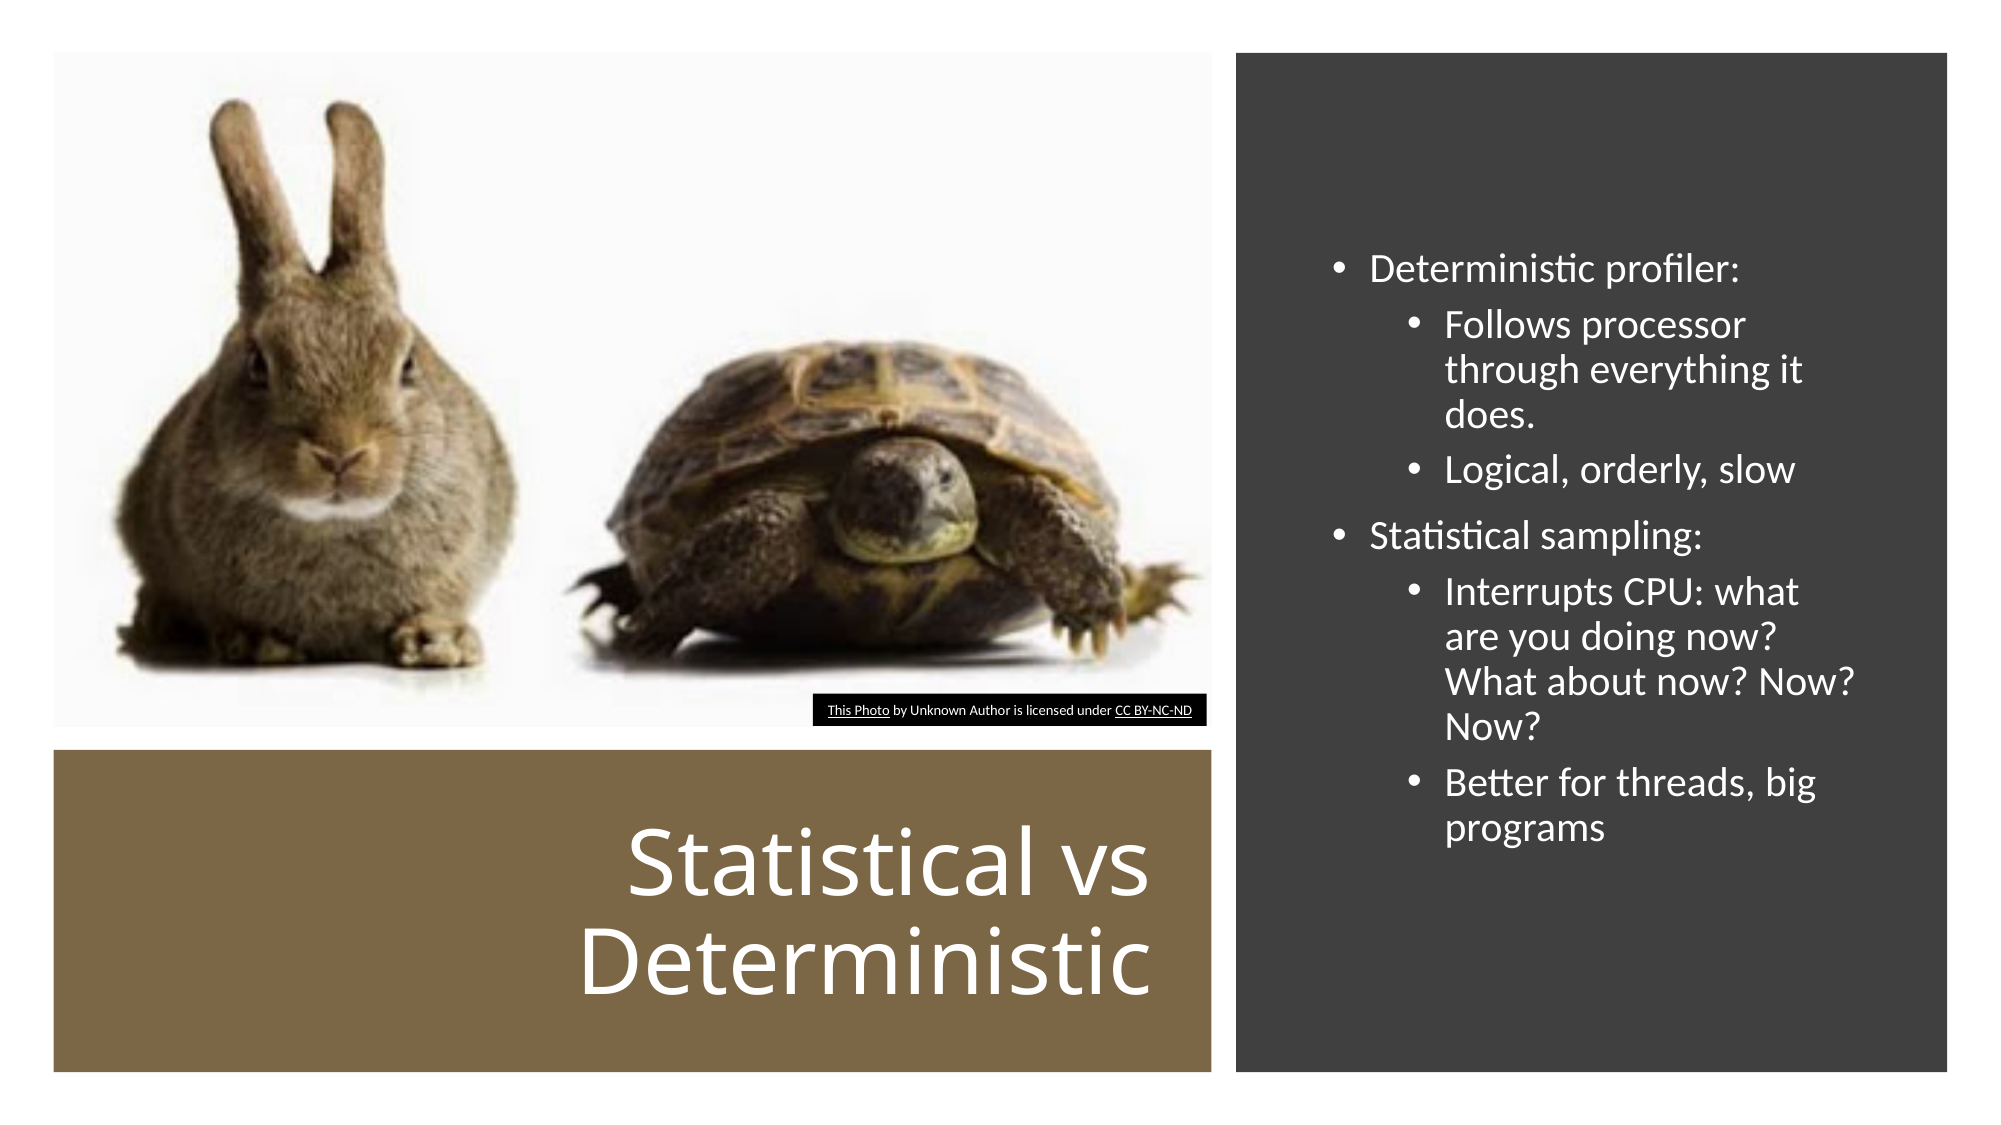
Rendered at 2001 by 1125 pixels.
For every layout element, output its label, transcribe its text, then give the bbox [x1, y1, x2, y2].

list Deterministic profiler: Follows processor through everything it does. Logical, orderly, slow Statistical sampling: Interrupts CPU: what are you doing now? What about now? Now? Now? Better for threads, big programs [1317, 150, 1879, 947]
title Statistical vs Deterministic [85, 782, 1168, 1049]
text_box [53, 749, 1212, 1073]
picture [53, 52, 1212, 727]
text_box [1235, 52, 1948, 1073]
